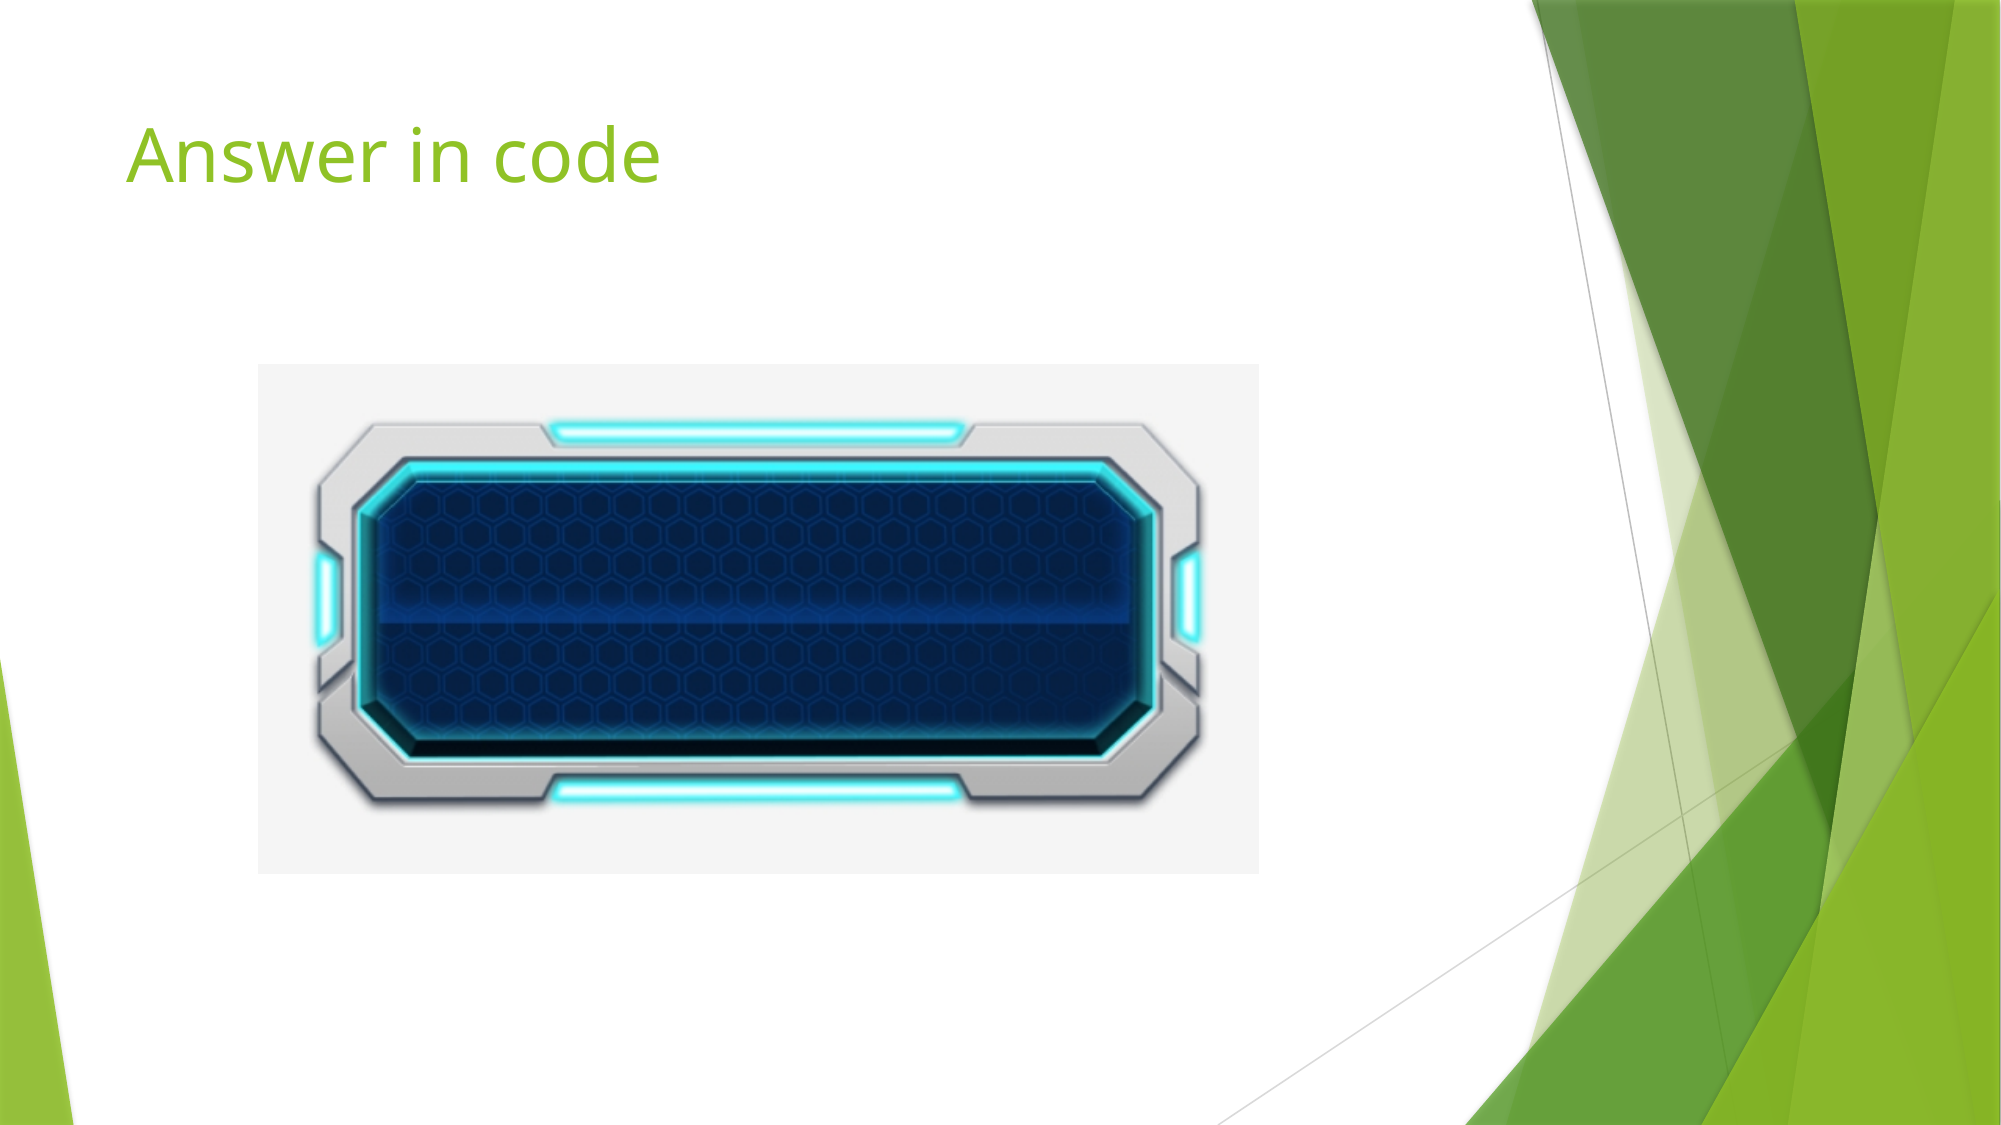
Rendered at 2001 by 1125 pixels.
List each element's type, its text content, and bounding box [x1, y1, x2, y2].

title Answer in code [111, 99, 1522, 317]
picture [257, 363, 1259, 874]
